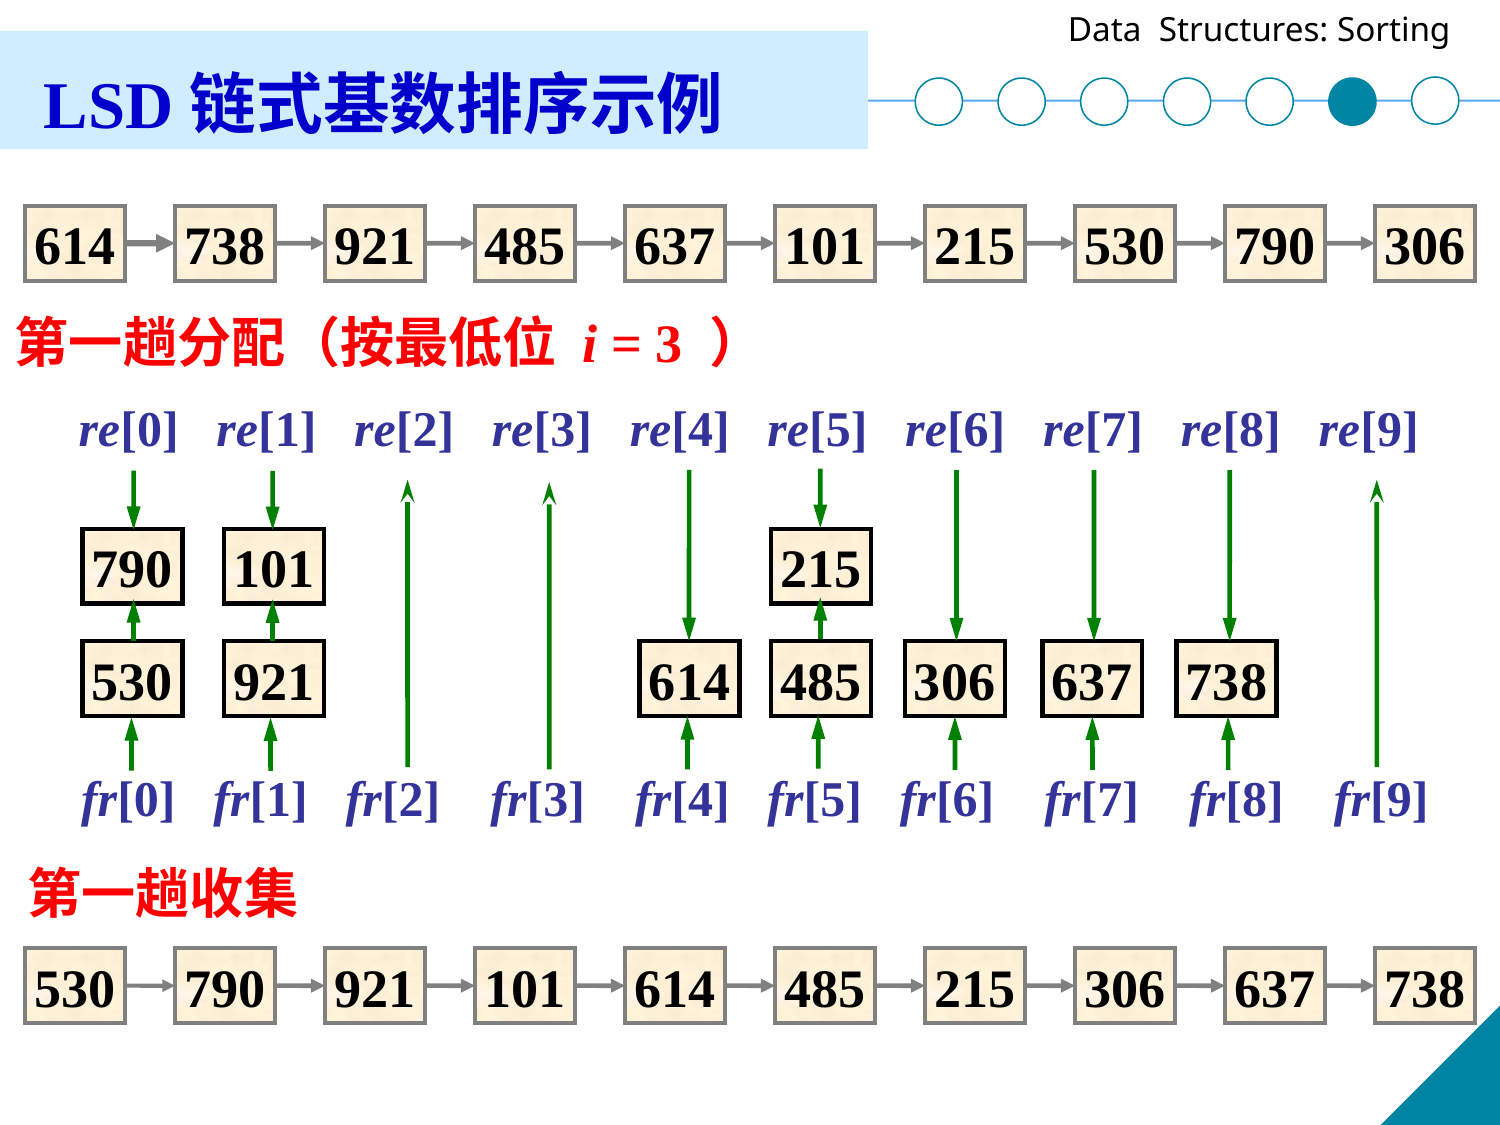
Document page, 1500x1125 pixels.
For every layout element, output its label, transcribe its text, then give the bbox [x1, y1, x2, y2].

text_box [1163, 78, 1211, 126]
text_box fr[0] fr[1] fr[2] fr[3] fr[4] fr[5] fr[6] fr[7] fr[8] fr[9] [66, 759, 1444, 834]
text_box [266, 470, 279, 530]
text_box [1370, 479, 1384, 501]
text_box 738 [1230, 641, 1277, 717]
text_box re[0] re[1] re[2] re[3] re[4] re[5] re[6] re[7] re[8] re[9] [63, 389, 1434, 464]
text_box [1246, 78, 1294, 126]
text_box 637 [1094, 641, 1143, 717]
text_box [24, 205, 1475, 281]
text_box 485 [770, 641, 871, 717]
text_box [127, 599, 140, 641]
text_box [543, 482, 556, 503]
text_box 738 [1176, 641, 1228, 717]
text_box 614 [639, 641, 687, 717]
text_box [401, 479, 414, 501]
text_box [1411, 77, 1459, 125]
text_box [814, 468, 827, 528]
text_box 614 [689, 641, 740, 717]
text_box [814, 597, 827, 639]
text_box 306 [957, 641, 1005, 717]
text_box [125, 717, 138, 771]
text_box [264, 717, 277, 771]
text_box LSD链式基数排序示例 [29, 42, 928, 149]
text_box 921 [224, 641, 325, 717]
text_box [998, 78, 1046, 126]
text_box 637 [1042, 641, 1092, 717]
text_box 第一趟分配（按最低位 i = 3 ） [0, 301, 779, 382]
text_box 101 [224, 528, 325, 604]
text_box [127, 470, 140, 530]
text_box 第一趟收集 [12, 851, 314, 932]
text_box 790 [82, 528, 183, 604]
text_box [812, 715, 825, 769]
text_box 215 [770, 528, 871, 604]
text_box [915, 78, 963, 126]
text_box 306 [904, 641, 954, 717]
text_box [1080, 78, 1128, 126]
text_box [1328, 78, 1376, 126]
text_box 530 [82, 641, 183, 717]
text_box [24, 948, 1475, 1024]
text_box [266, 599, 279, 641]
